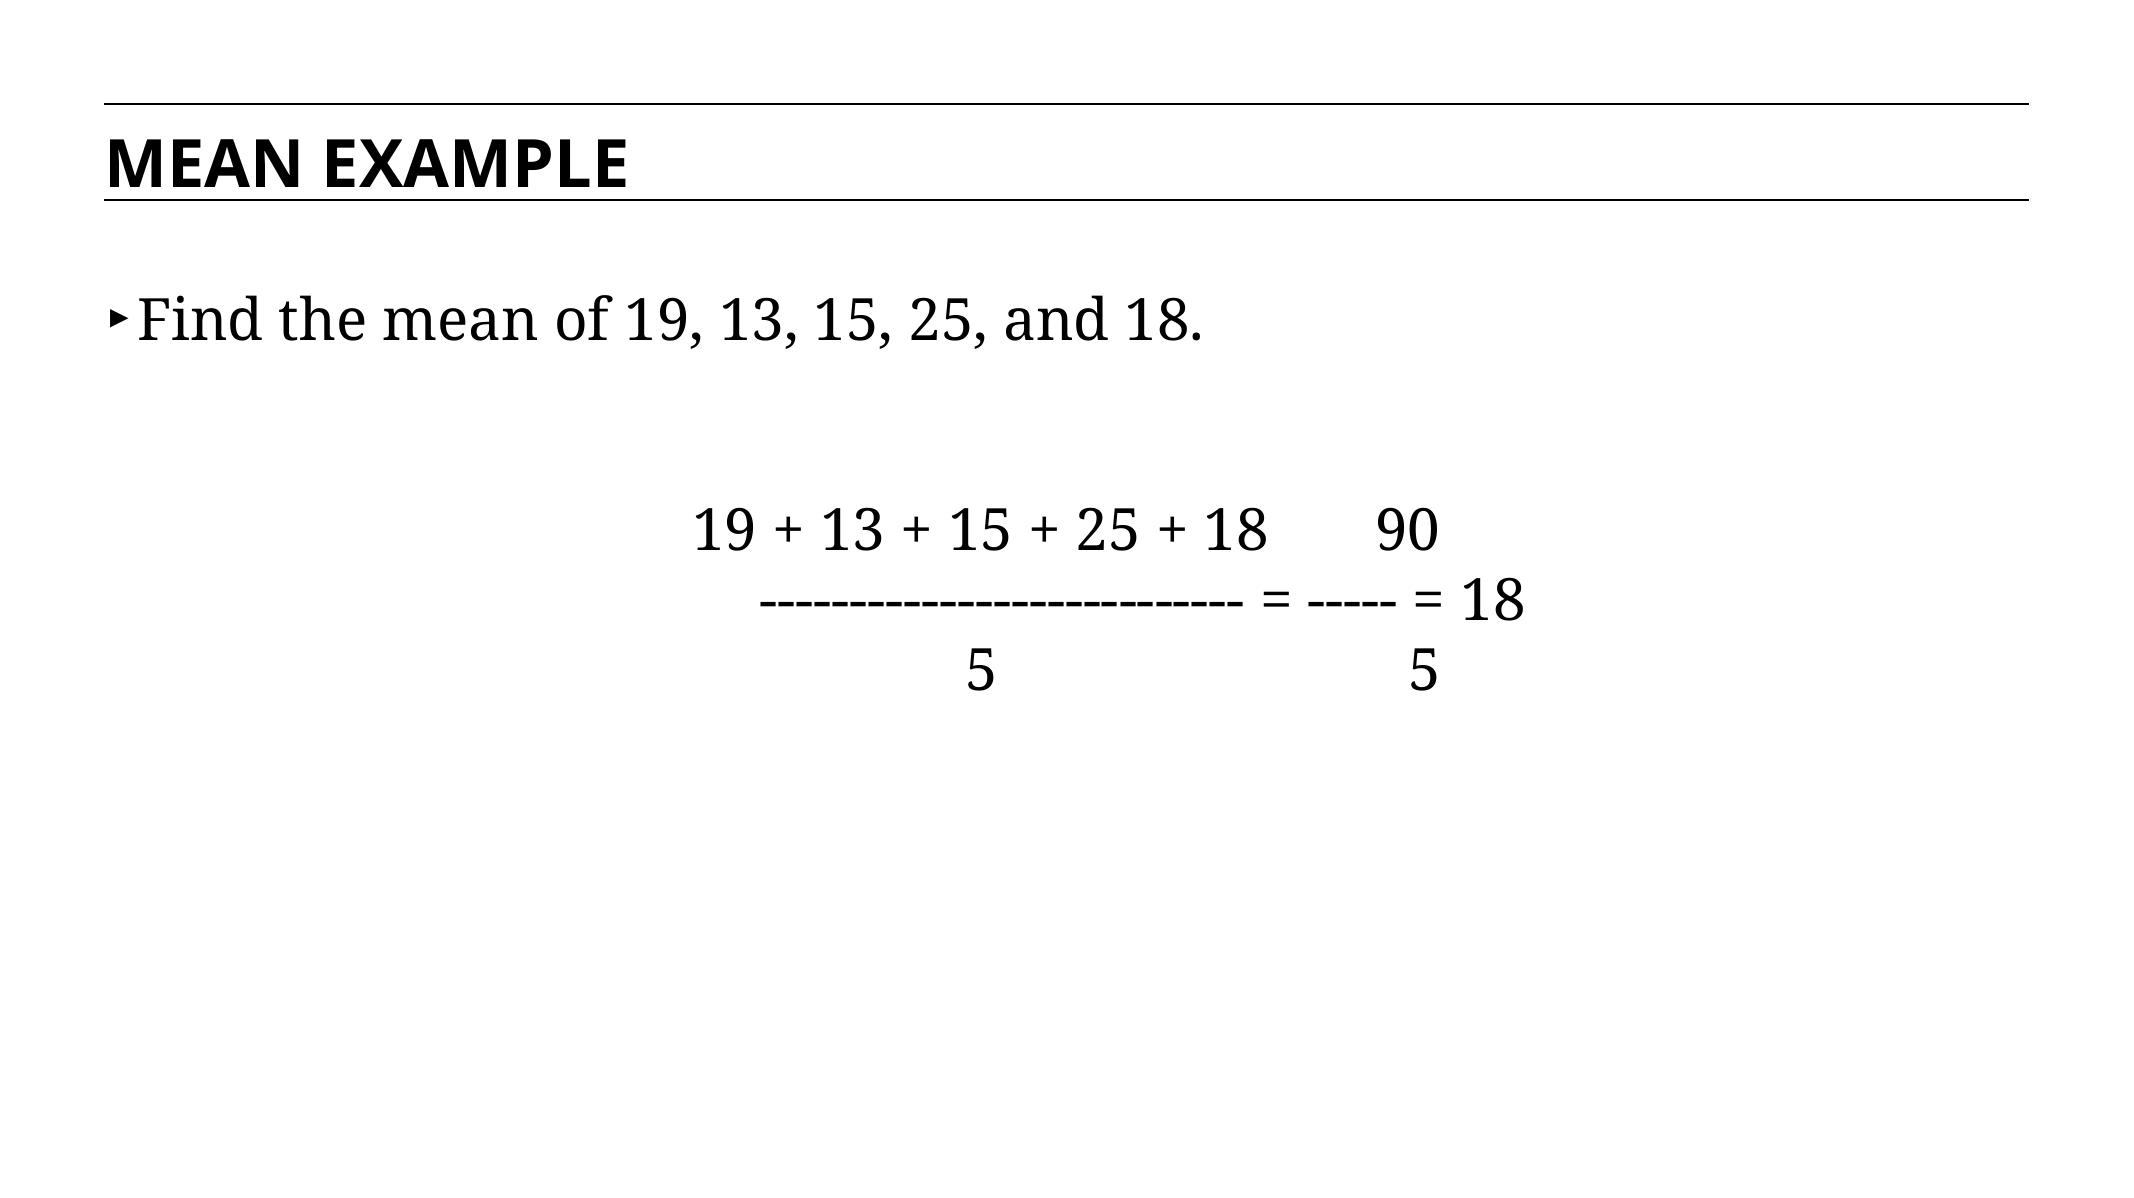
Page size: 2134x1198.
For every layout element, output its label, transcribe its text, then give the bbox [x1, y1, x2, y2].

text_box MEAN EXAMPLE [104, 120, 2030, 192]
list Find the mean of 19, 13, 15, 25, and 18. 19 + 13 + 15 + 25 + 18 90 --------------------------- = ----- = 18 5 5 [104, 212, 2030, 837]
